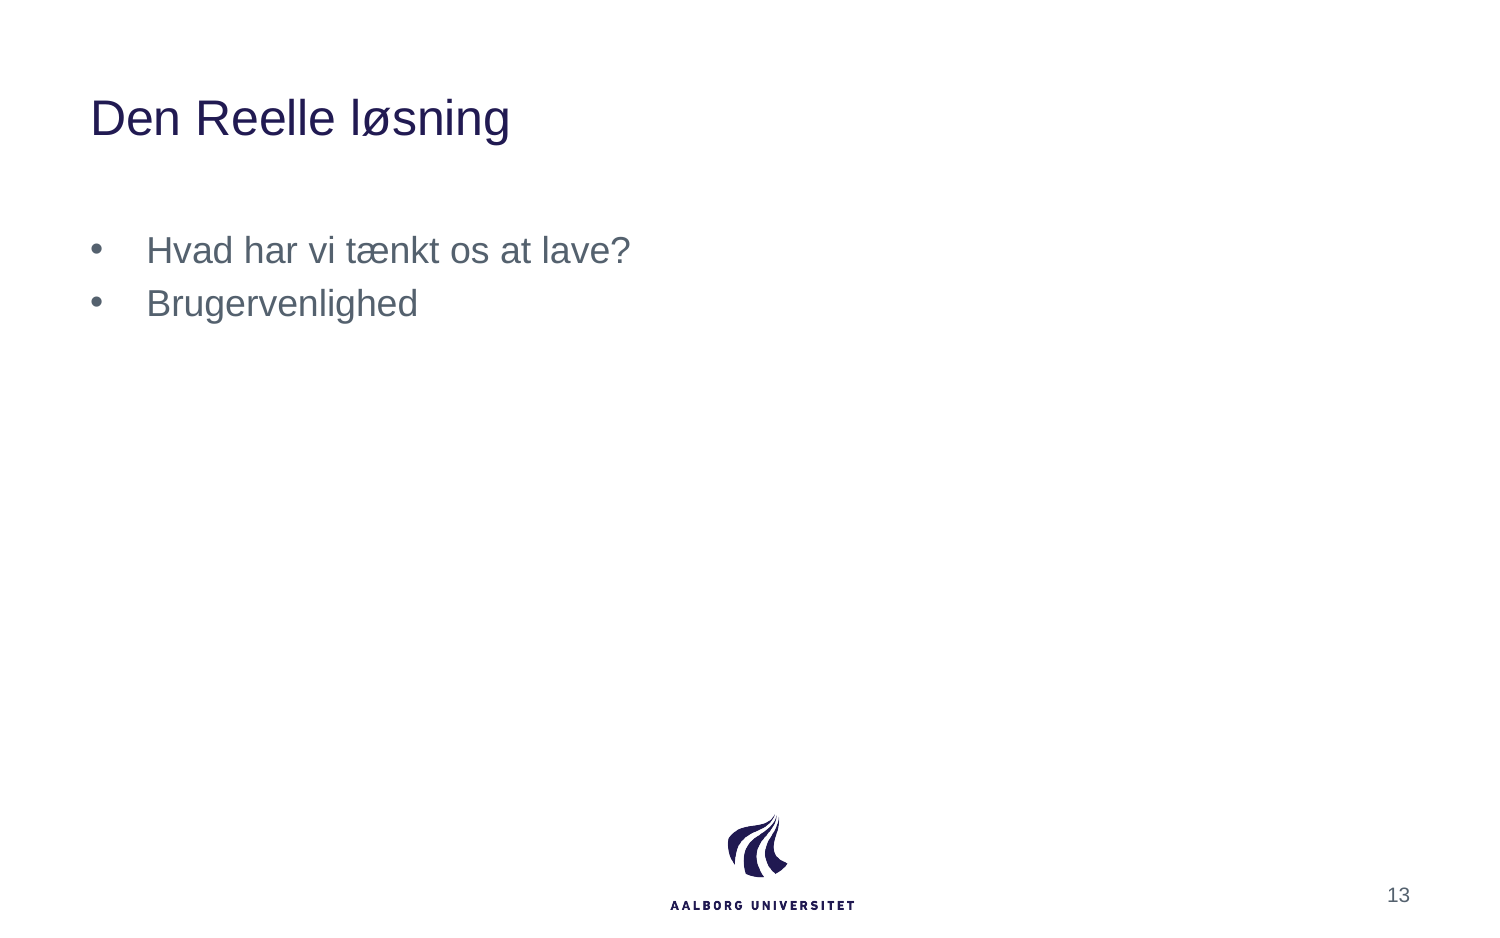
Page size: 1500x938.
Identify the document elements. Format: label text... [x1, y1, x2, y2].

picture [655, 799, 869, 925]
list Hvad har vi tænkt os at lave? Brugervenlighed [75, 218, 1425, 788]
title Den Reelle løsning [75, 37, 1425, 194]
slide_number 13 [1074, 868, 1425, 919]
